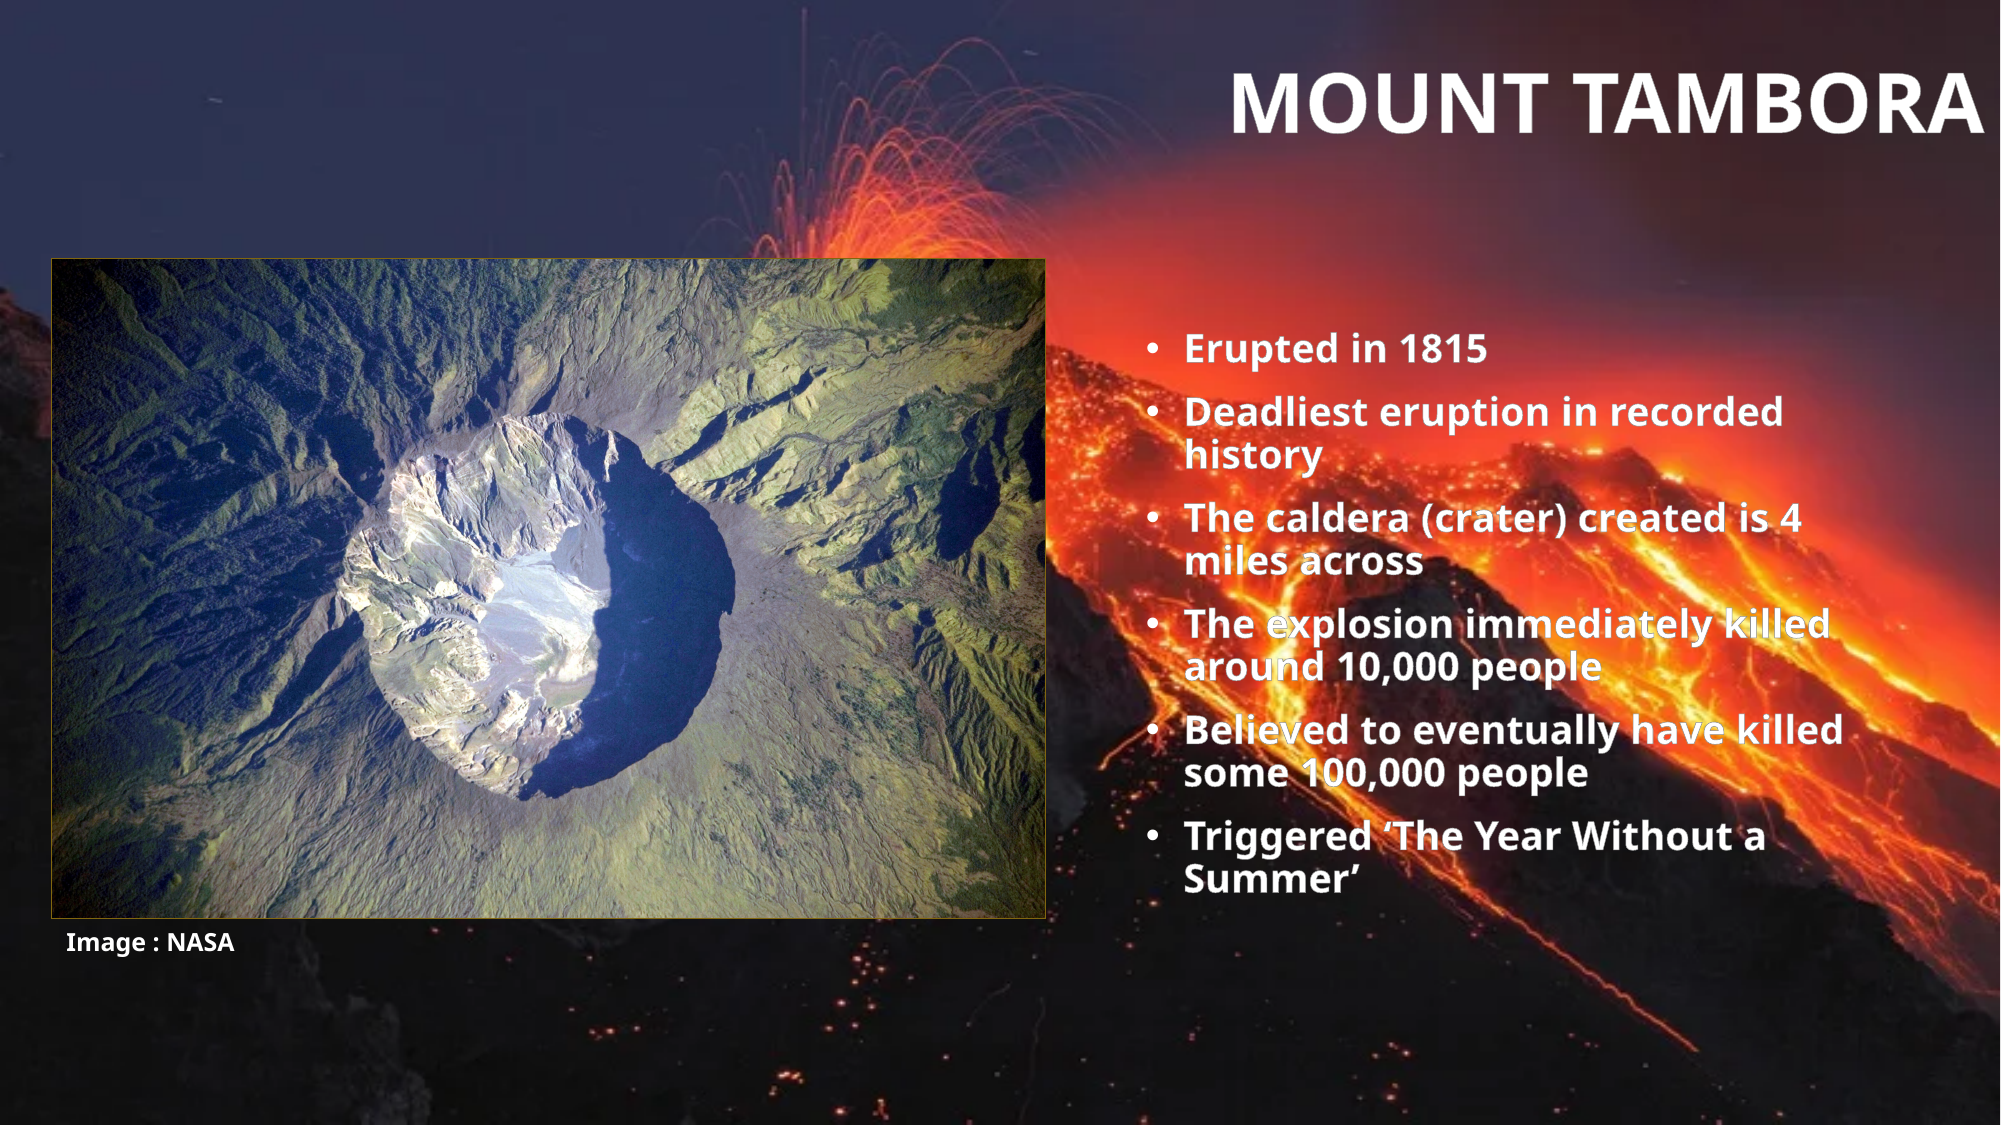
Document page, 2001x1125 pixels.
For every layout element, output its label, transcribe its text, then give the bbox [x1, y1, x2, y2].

list Erupted in 1815 Deadliest eruption in recorded history The caldera (crater) created is 4 miles across The explosion immediately killed around 10,000 people Believed to eventually have killed some 100,000 people Triggered ‘The Year Without a Summer’ [1130, 265, 1886, 965]
picture [0, 0, 2001, 1125]
text_box Image : NASA [51, 919, 371, 964]
text_box Mount Tambora [1211, 0, 2000, 213]
